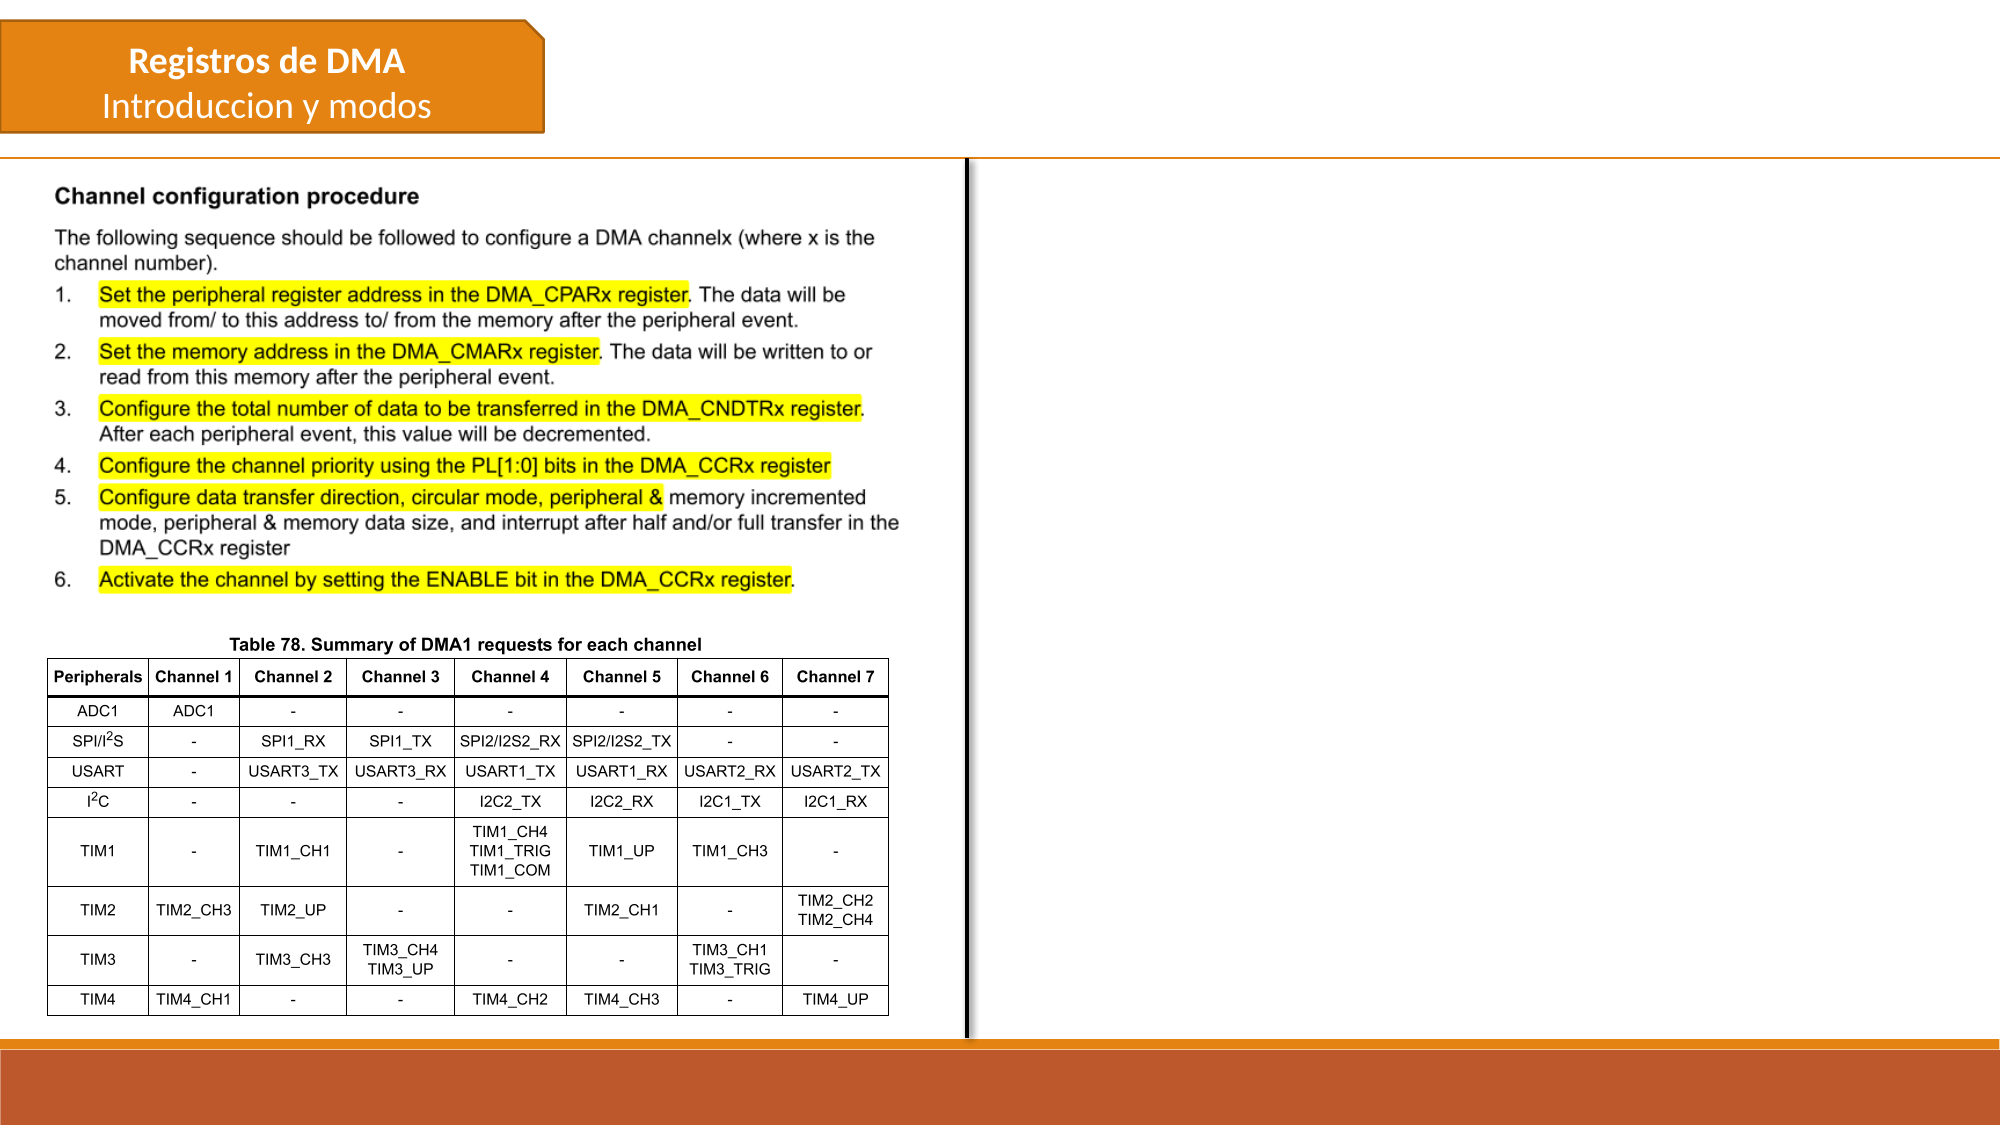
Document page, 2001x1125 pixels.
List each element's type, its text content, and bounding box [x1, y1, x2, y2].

picture [41, 633, 898, 1020]
picture [46, 183, 917, 603]
text_box Registros de DMA Introduccion y modos [0, 19, 545, 134]
